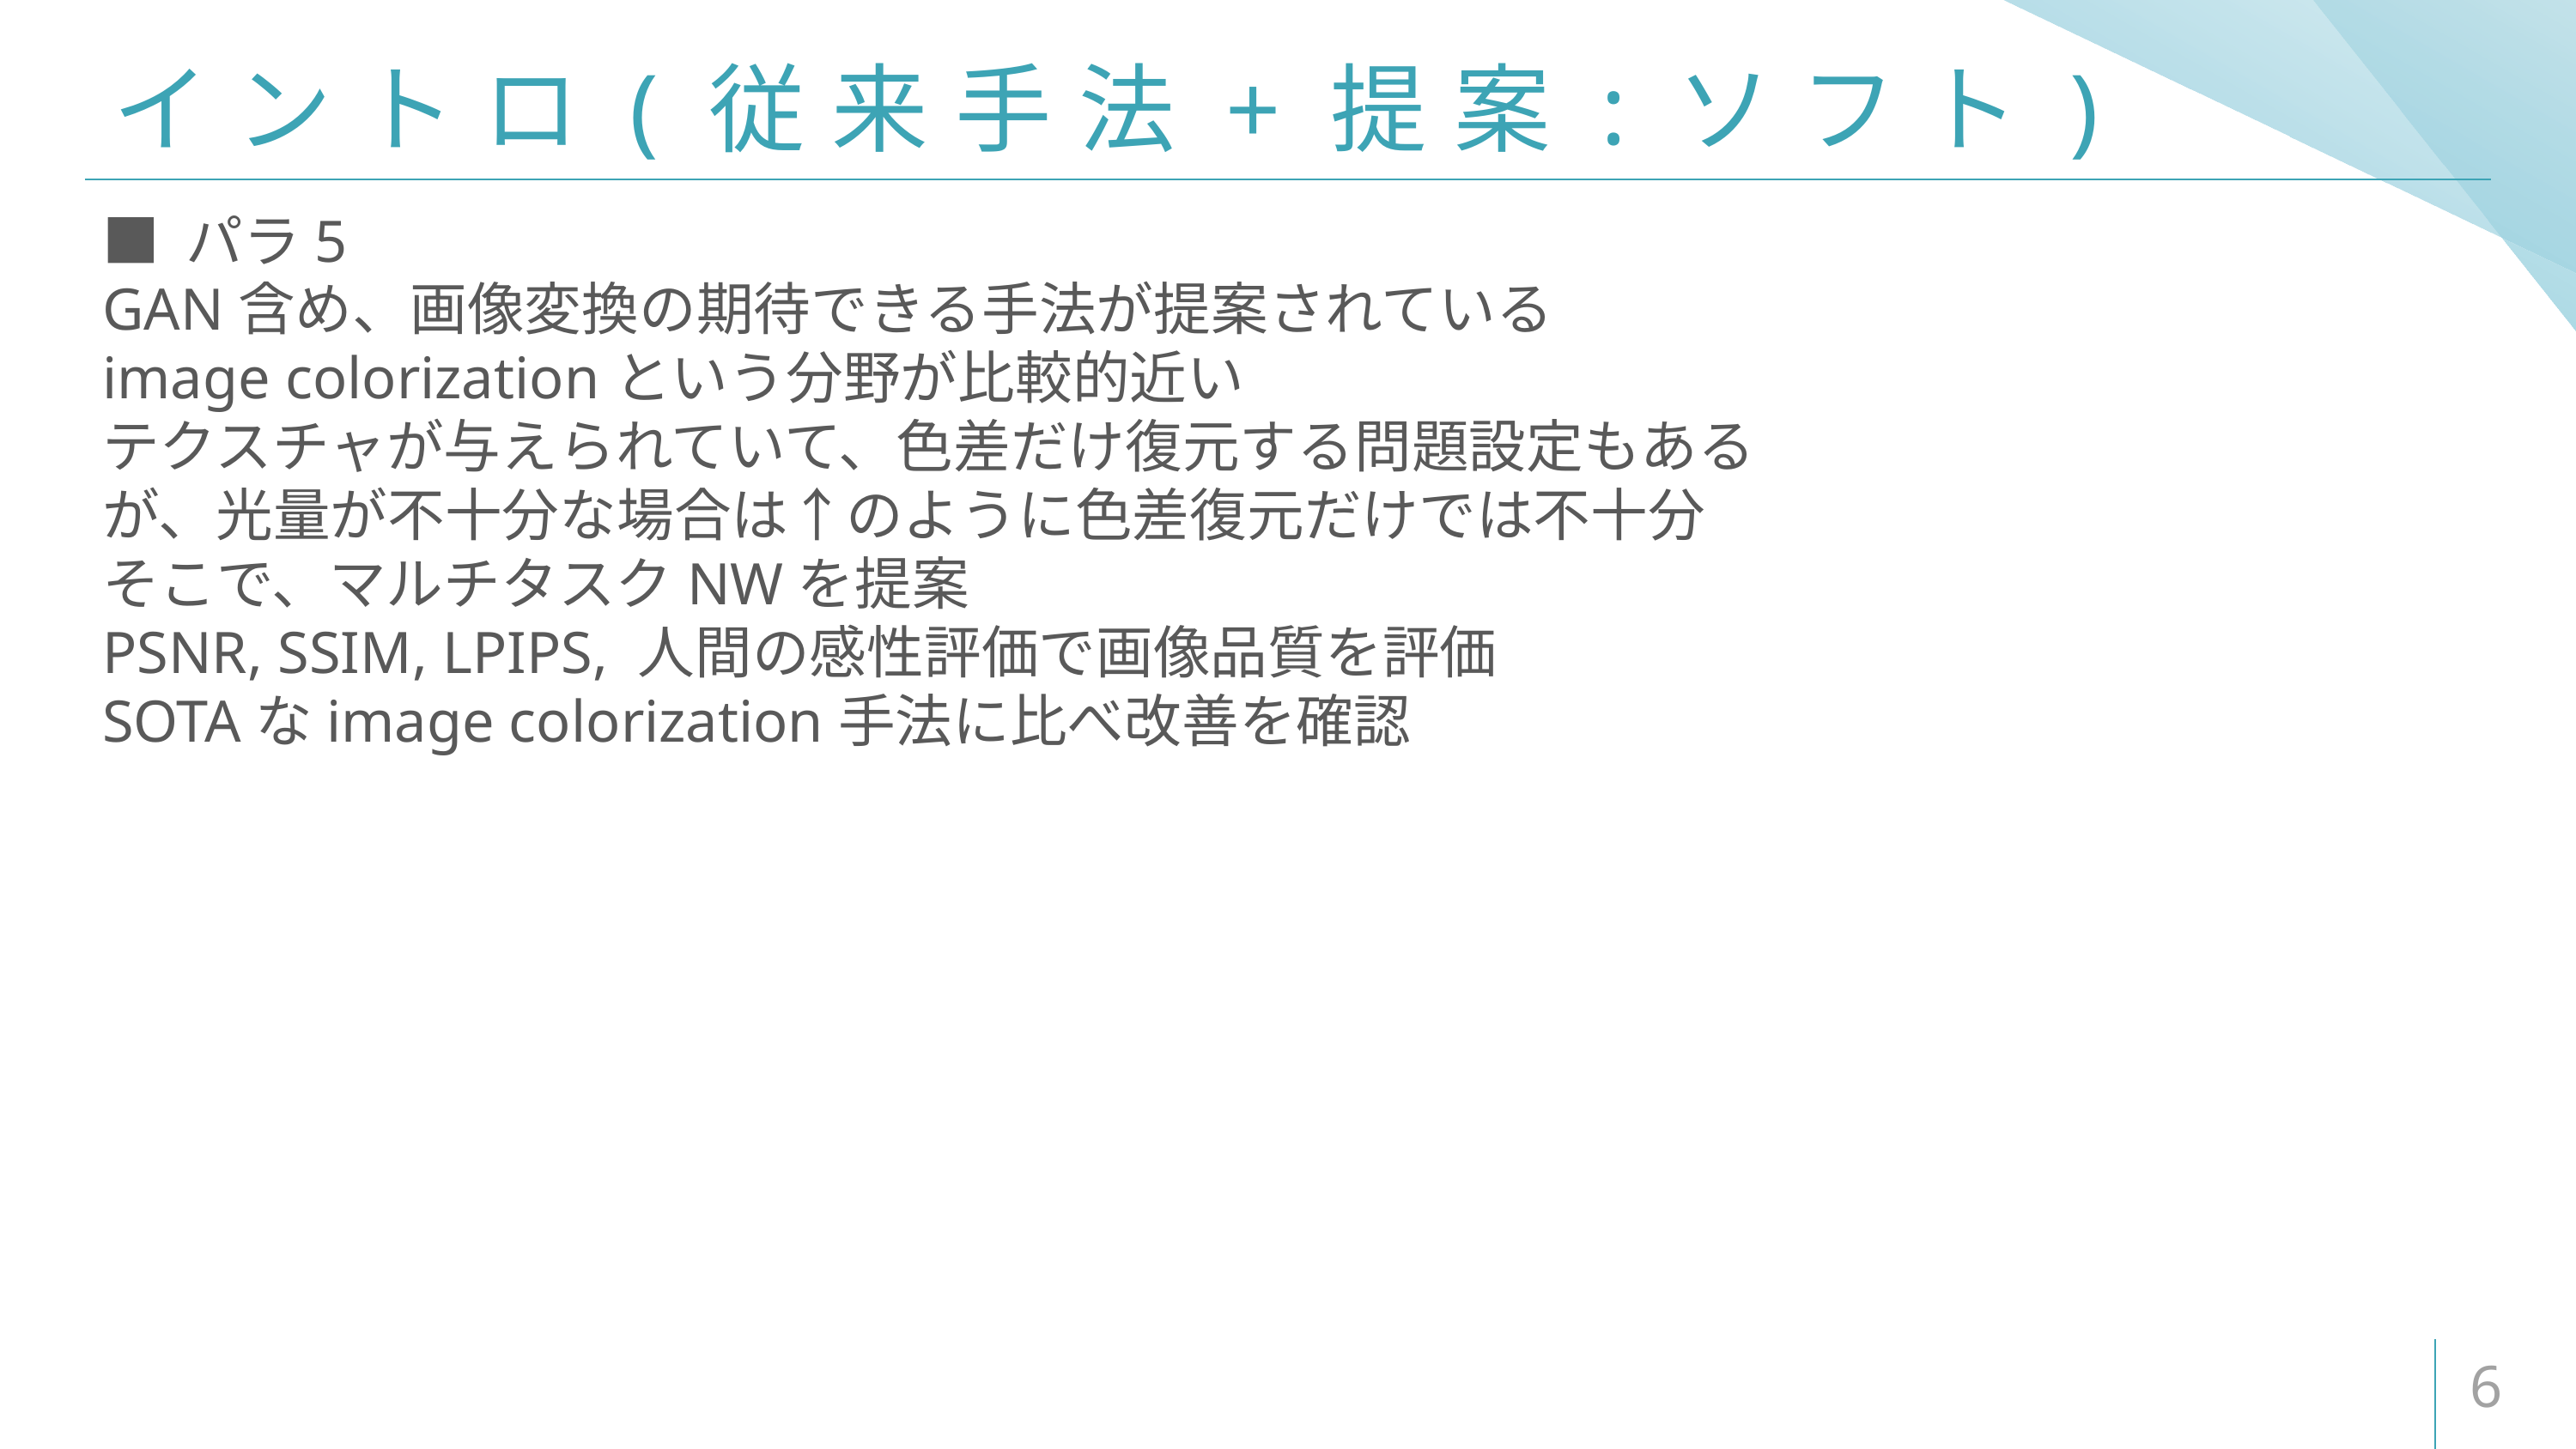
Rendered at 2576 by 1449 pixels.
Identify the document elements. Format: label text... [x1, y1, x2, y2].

title イントロ(従来手法+提案:ソフト) [89, 27, 2448, 186]
text_box ■ パラ5 GAN含め、画像変換の期待できる手法が提案されている image colorizationという分野が比較的近い テクスチャが与えられていて、色差だけ復元する問題設定もある が、光量が不十分な場合は↑のように色差復元だけでは不十分 そこで、マルチタスクNWを提案 PSNR, SSIM, LPIPS, 人間の感性評価で画像品質を評価 SOTAなimage colorization手法に比べ改善を確認 [89, 197, 2421, 761]
slide_number 6 [2446, 1350, 2575, 1428]
